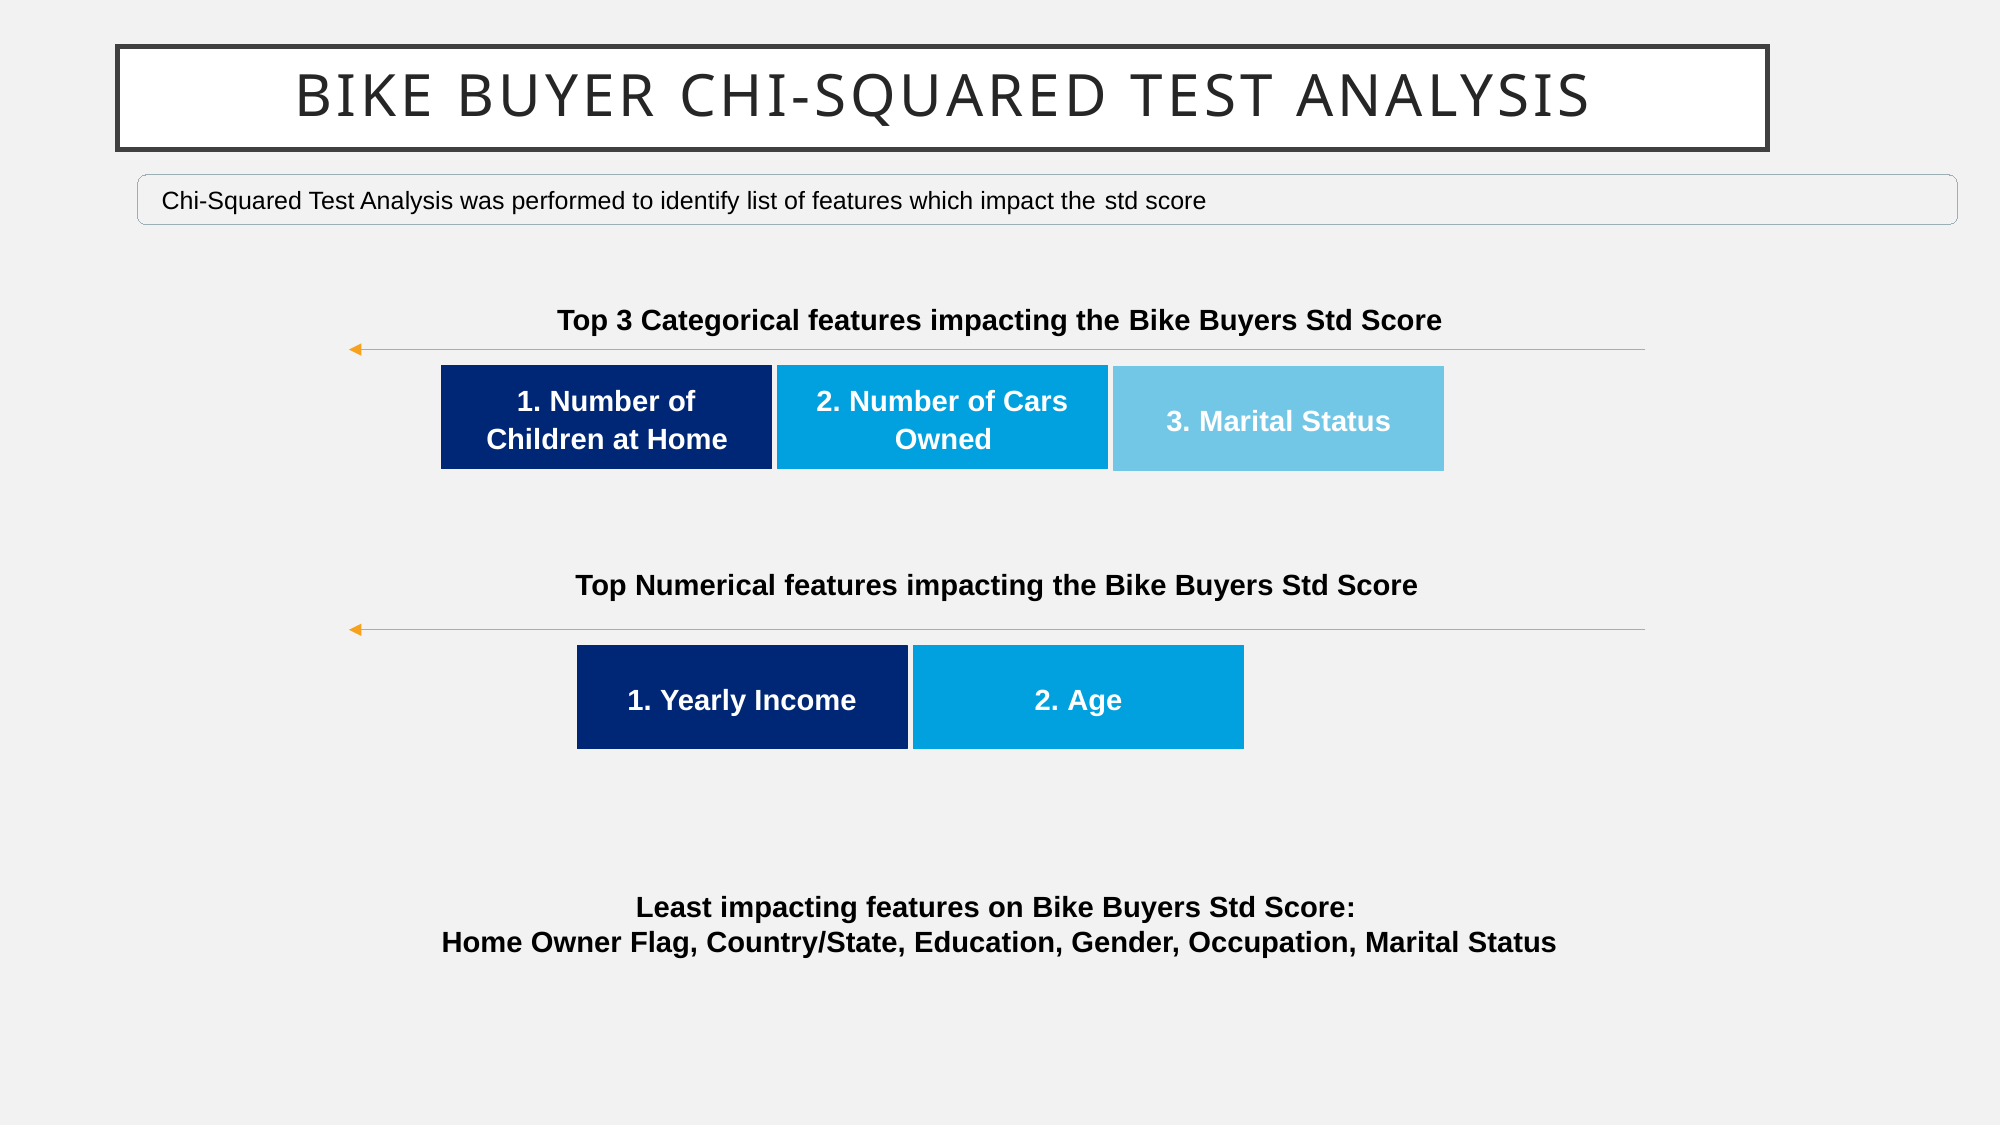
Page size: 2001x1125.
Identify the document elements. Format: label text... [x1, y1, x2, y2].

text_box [577, 645, 1244, 749]
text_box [441, 365, 1444, 471]
text_box Least impacting features on Bike Buyers Std Score: Home Owner Flag, Country/State, Education, Gender, Occupation, Marital Status [119, 880, 1881, 966]
text_box Top 3 Categorical features impacting the Bike Buyers Std Score [530, 293, 1470, 344]
text_box Top Numerical features impacting the Bike Buyers Std Score [556, 558, 1438, 609]
text_box Chi-Squared Test Analysis was performed to identify list of features which impact the std score [137, 174, 1958, 225]
title BIke Buyer Chi-Squared Test Analysis [115, 44, 1770, 152]
